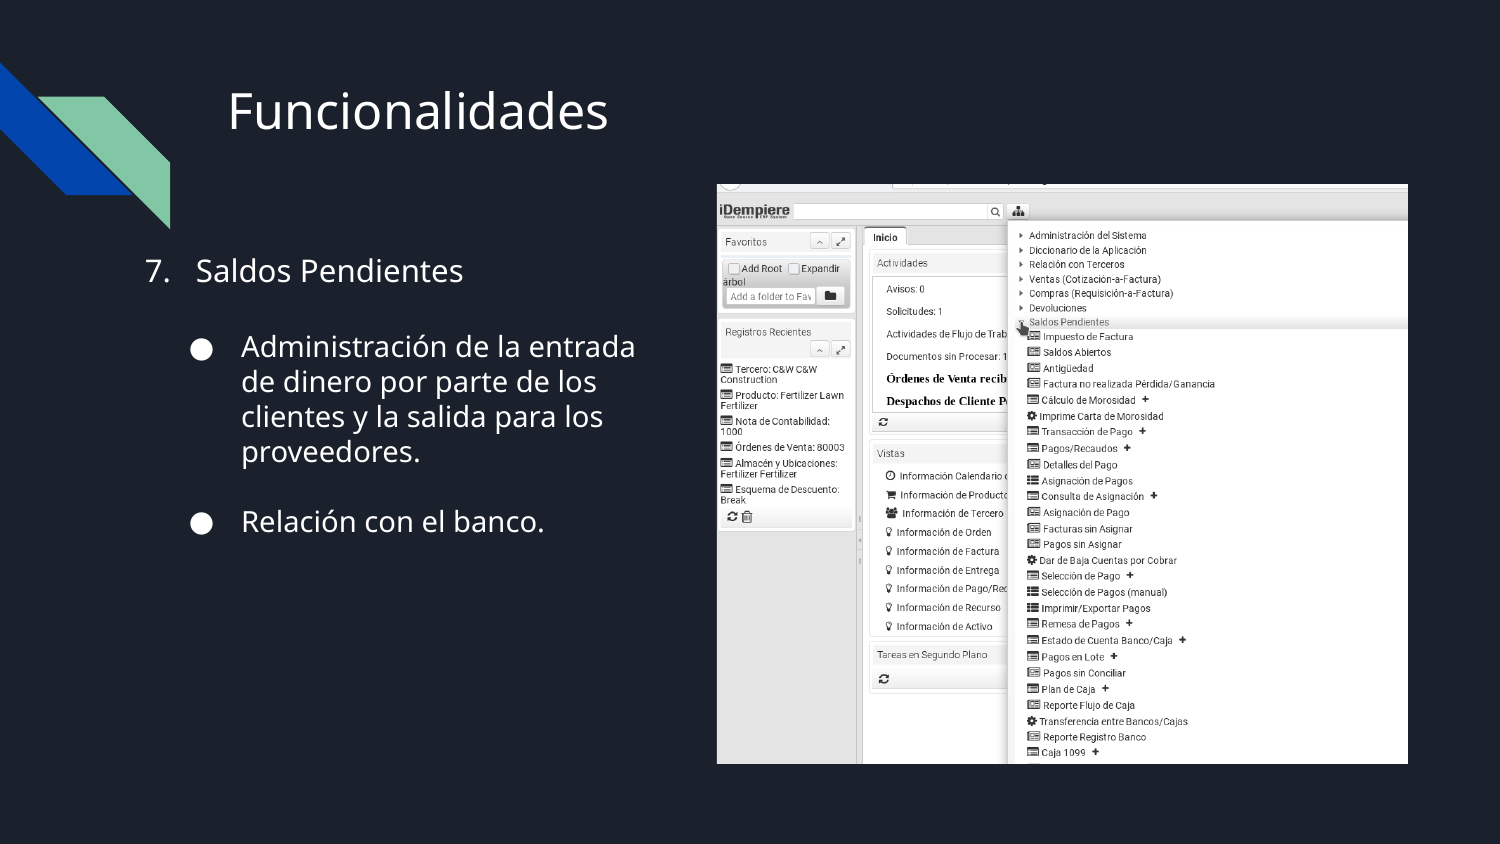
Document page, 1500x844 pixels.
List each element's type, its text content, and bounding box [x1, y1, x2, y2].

list 7. Saldos Pendientes [129, 231, 648, 307]
title Funcionalidades [212, 64, 1368, 215]
text_box Administración de la entrada de dinero por parte de los clientes y la salida para los proveedores. Relación con el banco. [151, 313, 670, 679]
picture [716, 184, 1409, 764]
